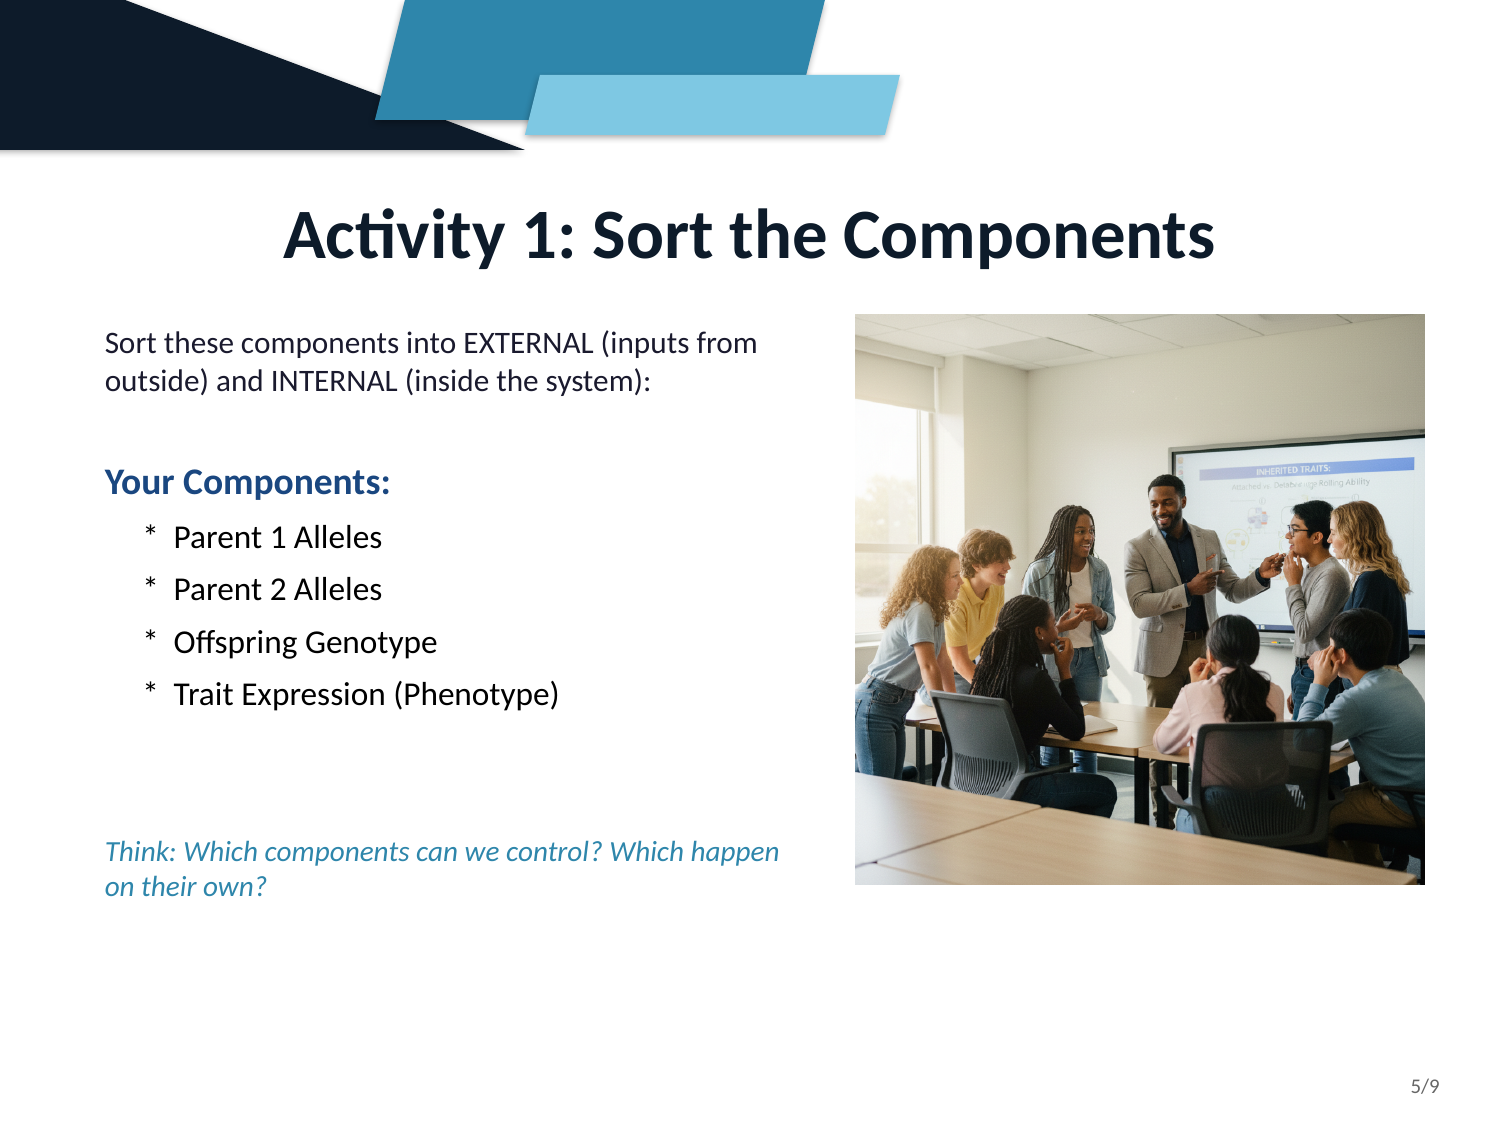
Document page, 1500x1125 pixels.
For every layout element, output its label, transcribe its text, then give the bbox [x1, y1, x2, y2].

text_box Activity 1: Sort the Components [268, 179, 1232, 280]
text_box Your Components: * Parent 1 Alleles * Parent 2 Alleles * Offspring Genotype * Trait Expression (Phenotype) [89, 449, 810, 720]
text_box [374, 0, 826, 121]
text_box [524, 74, 901, 136]
picture [854, 314, 1426, 886]
text_box Sort these components into EXTERNAL (inputs from outside) and INTERNAL (inside the system): [89, 314, 810, 405]
text_box 5/9 [1395, 1065, 1455, 1105]
text_box Think: Which components can we control? Which happen on their own? [89, 824, 810, 910]
text_box [0, 0, 526, 151]
